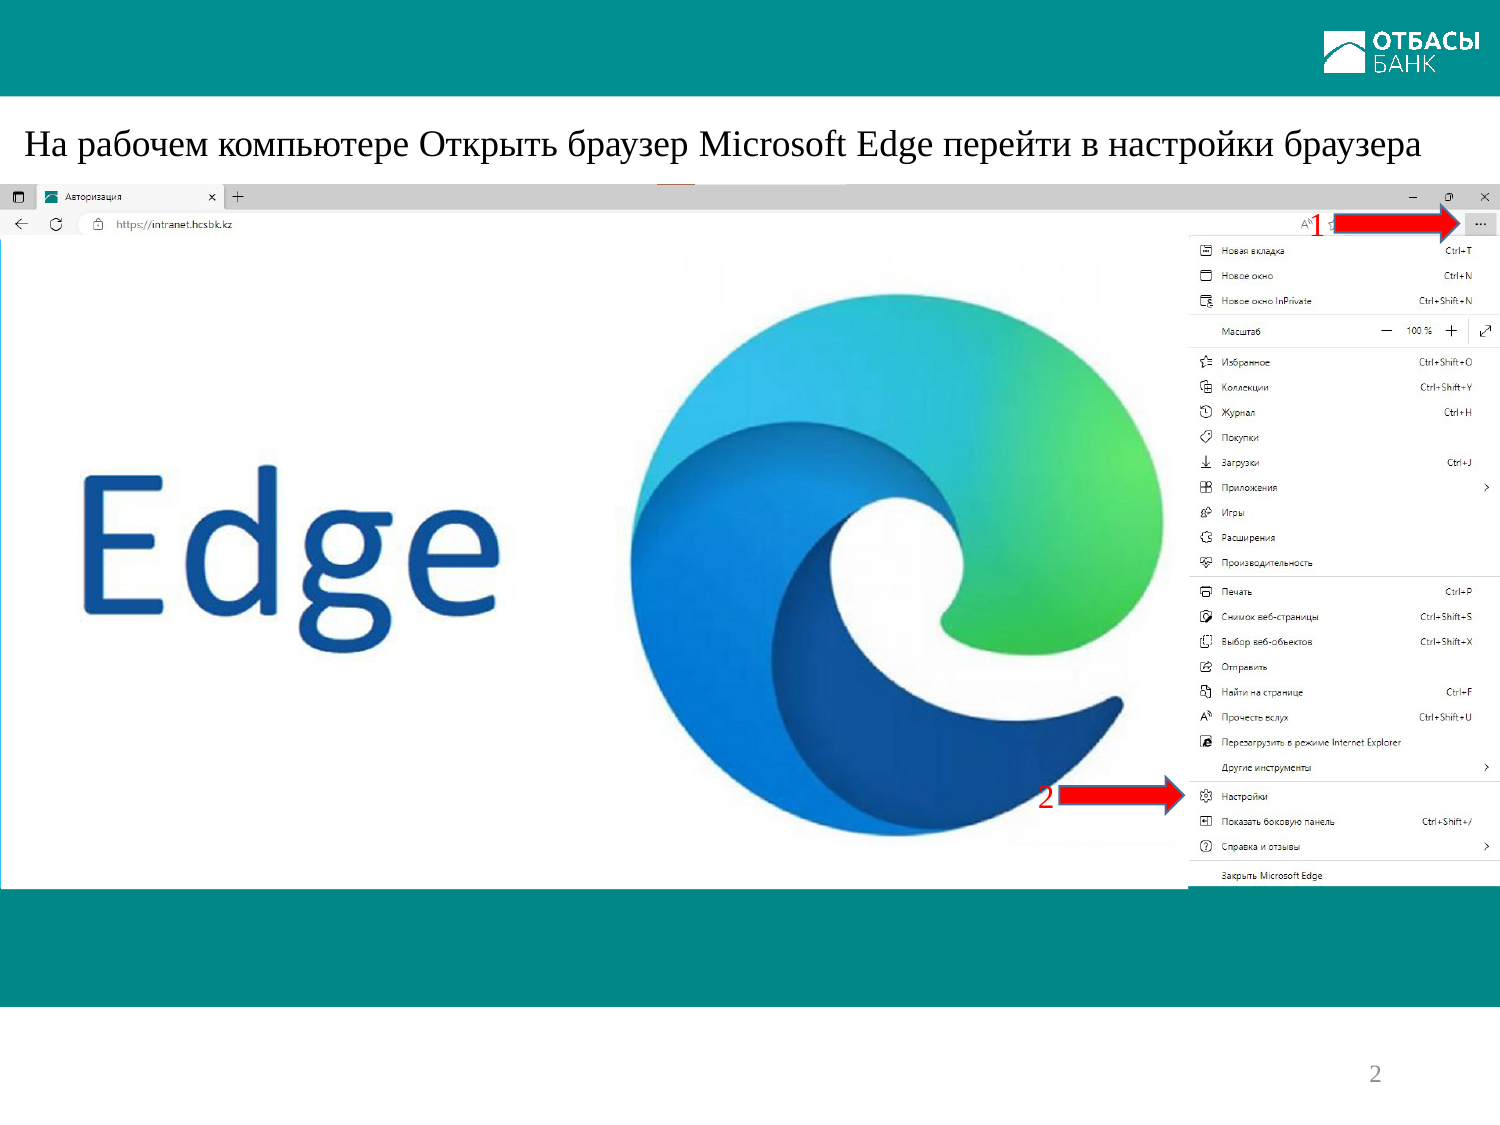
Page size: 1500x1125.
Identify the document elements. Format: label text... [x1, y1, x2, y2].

text_box На рабочем компьютере Открыть браузер Microsoft Edge перейти в настройки браузера [9, 111, 1491, 184]
picture [1324, 31, 1479, 73]
text_box [0, 0, 1500, 98]
slide_number 2 [1059, 1042, 1397, 1103]
picture [0, 184, 1500, 1007]
